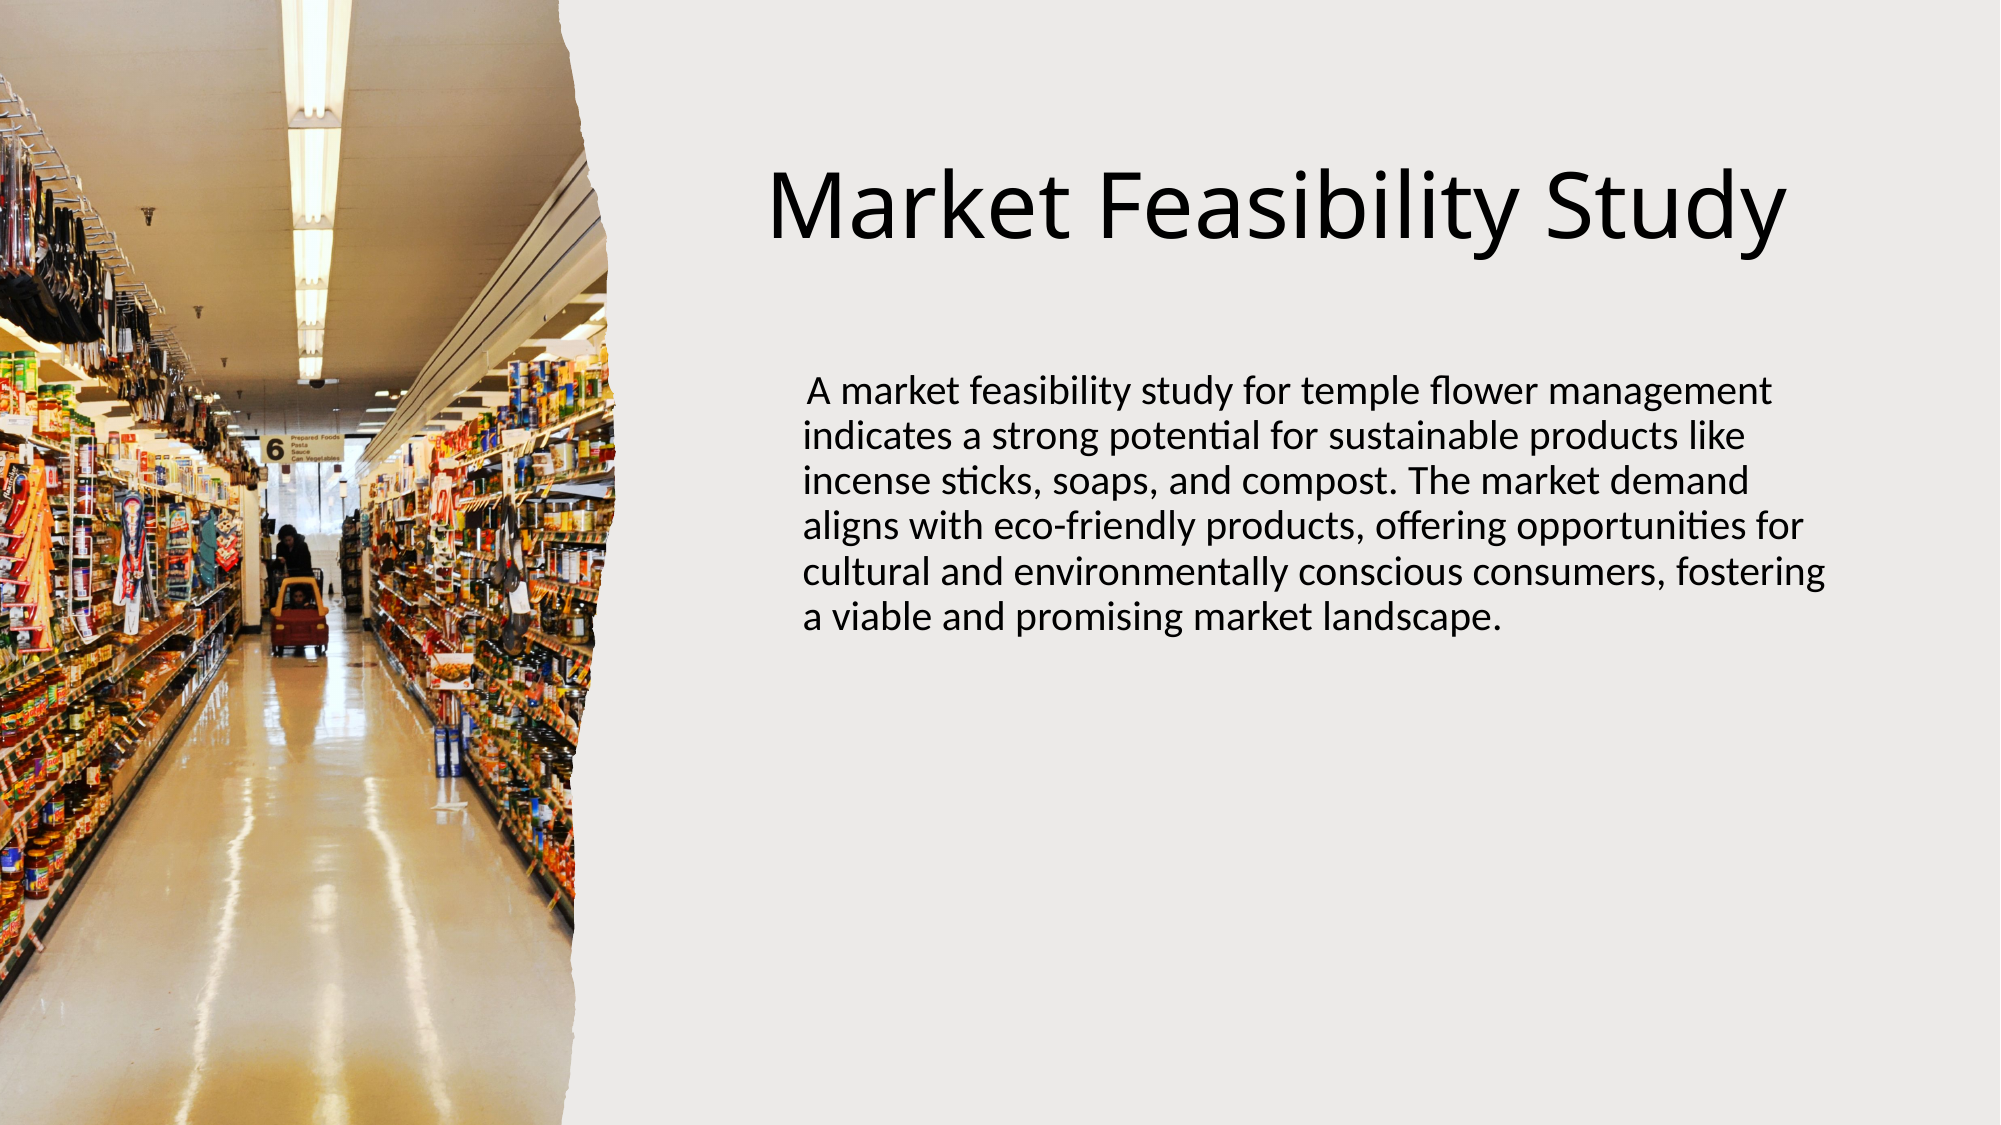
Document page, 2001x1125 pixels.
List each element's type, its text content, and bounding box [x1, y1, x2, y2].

text_box [616, 0, 2000, 1125]
title Market Feasibility Study [750, 98, 1863, 319]
picture [0, 0, 616, 1125]
list A market feasibility study for temple flower management indicates a strong potential for sustainable products like incense sticks, soaps, and compost. The market demand aligns with eco-friendly products, offering opportunities for cultural and environmentally conscious consumers, fostering a viable and promising market landscape. [750, 361, 1863, 1002]
